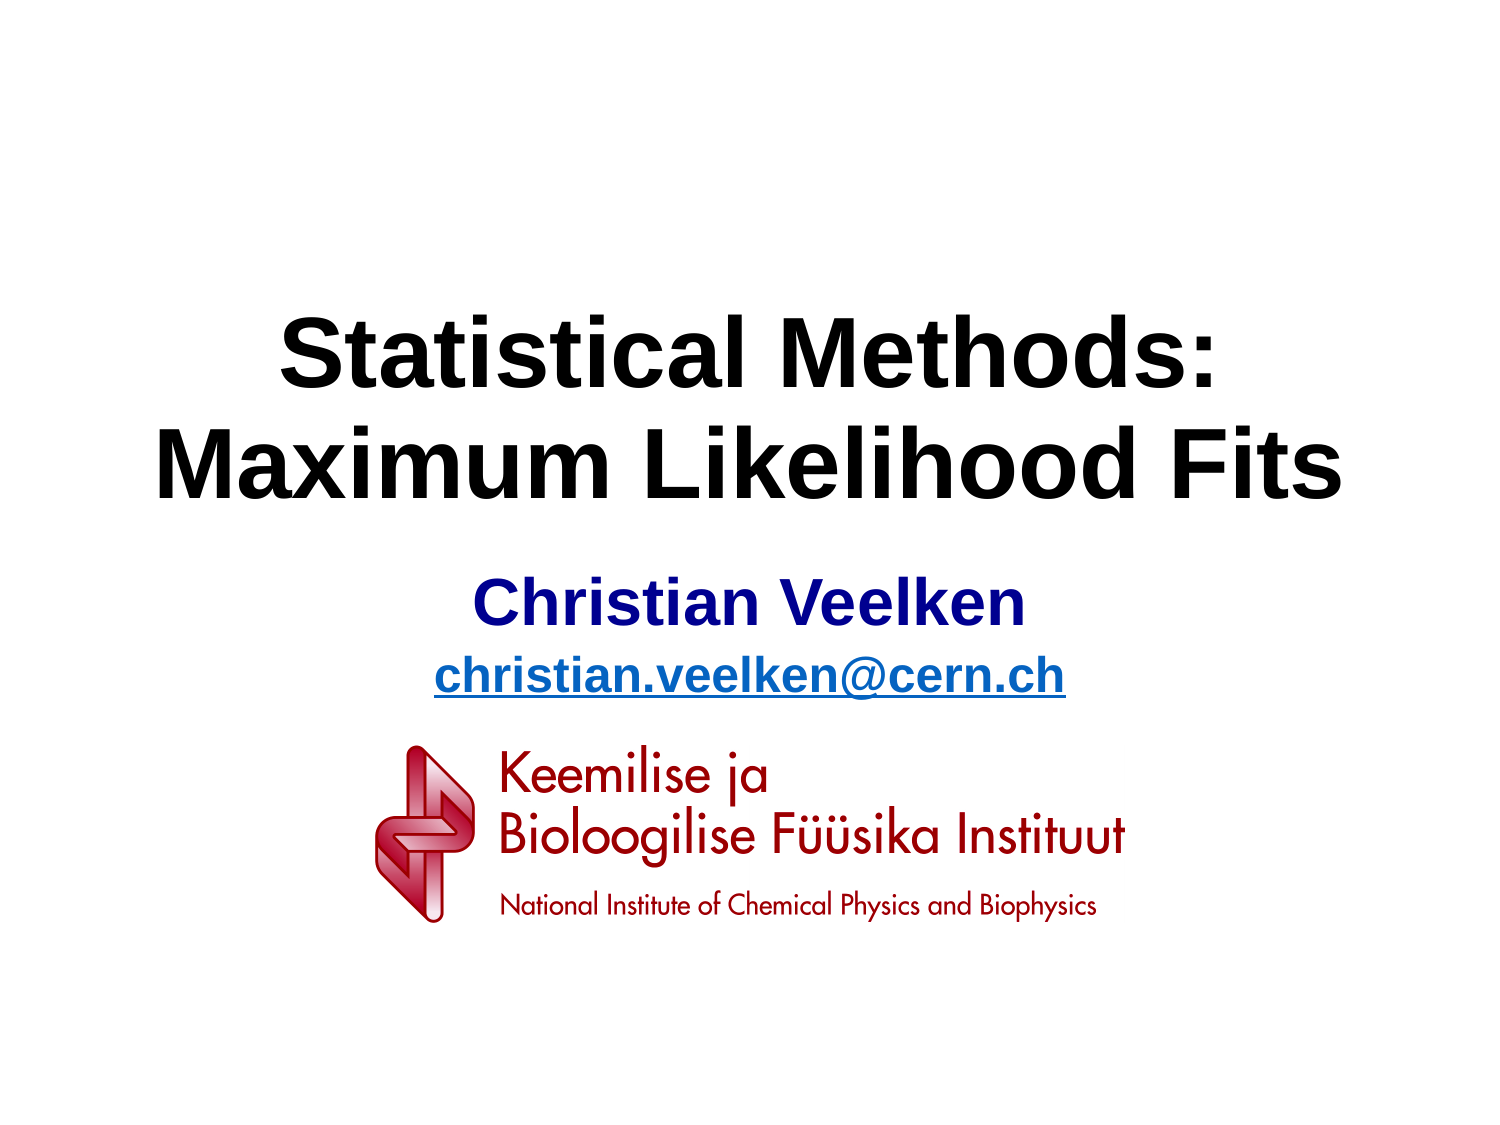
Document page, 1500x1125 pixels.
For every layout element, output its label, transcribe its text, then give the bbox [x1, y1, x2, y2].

text_box Statistical Methods: Maximum Likelihood Fits [0, 297, 1500, 521]
picture [374, 745, 1125, 923]
text_box Christian Veelken christian.veelken@cern.ch [0, 566, 1500, 741]
